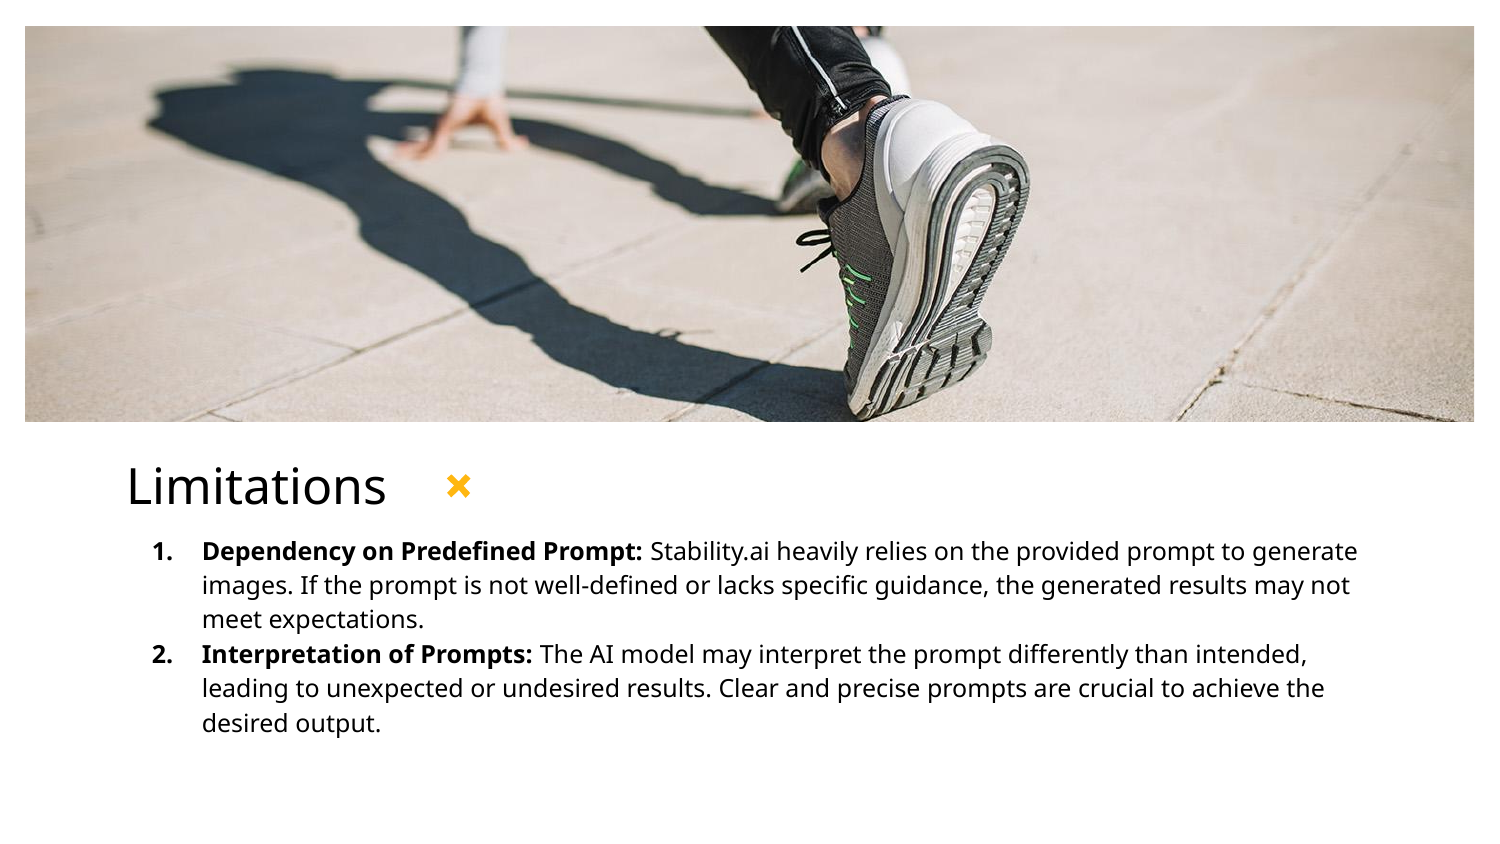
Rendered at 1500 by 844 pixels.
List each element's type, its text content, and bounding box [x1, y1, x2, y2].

text_box [446, 474, 471, 498]
title Limitations [111, 439, 1376, 533]
subtitle Dependency on Predefined Prompt: Stability.ai heavily relies on the provided prompt to generate images. If the prompt is not well-defined or lacks specific guidance, the generated results may not meet expectations. Interpretation of Prompts: The AI model may interpret the prompt differently than intended, leading to unexpected or undesired results. Clear and precise prompts are crucial to achieve the desired output. [111, 533, 1388, 801]
picture [24, 26, 1475, 423]
